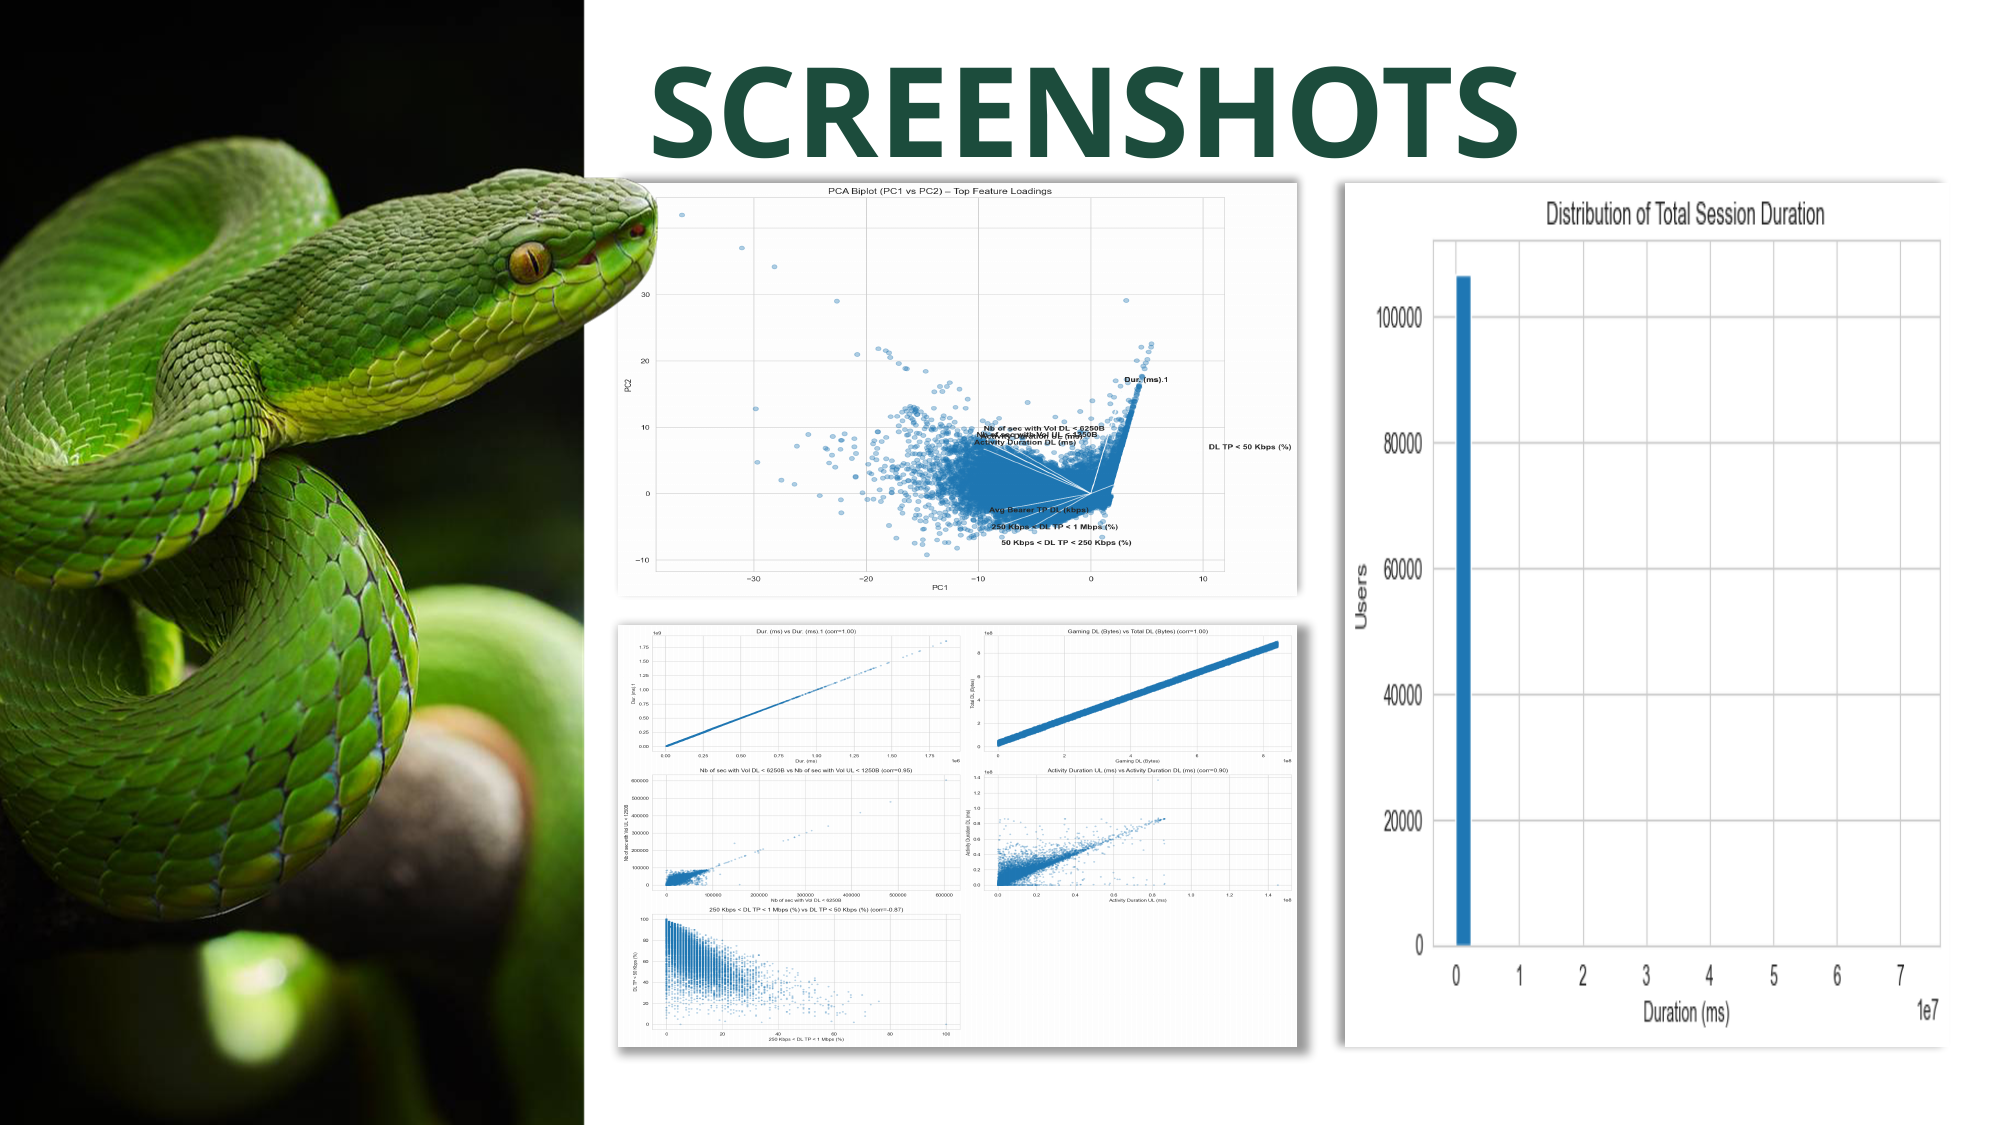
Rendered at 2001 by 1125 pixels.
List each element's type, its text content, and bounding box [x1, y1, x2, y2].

picture [1345, 183, 1949, 1047]
title Screenshots [678, 35, 1610, 200]
picture [0, 0, 1297, 1125]
